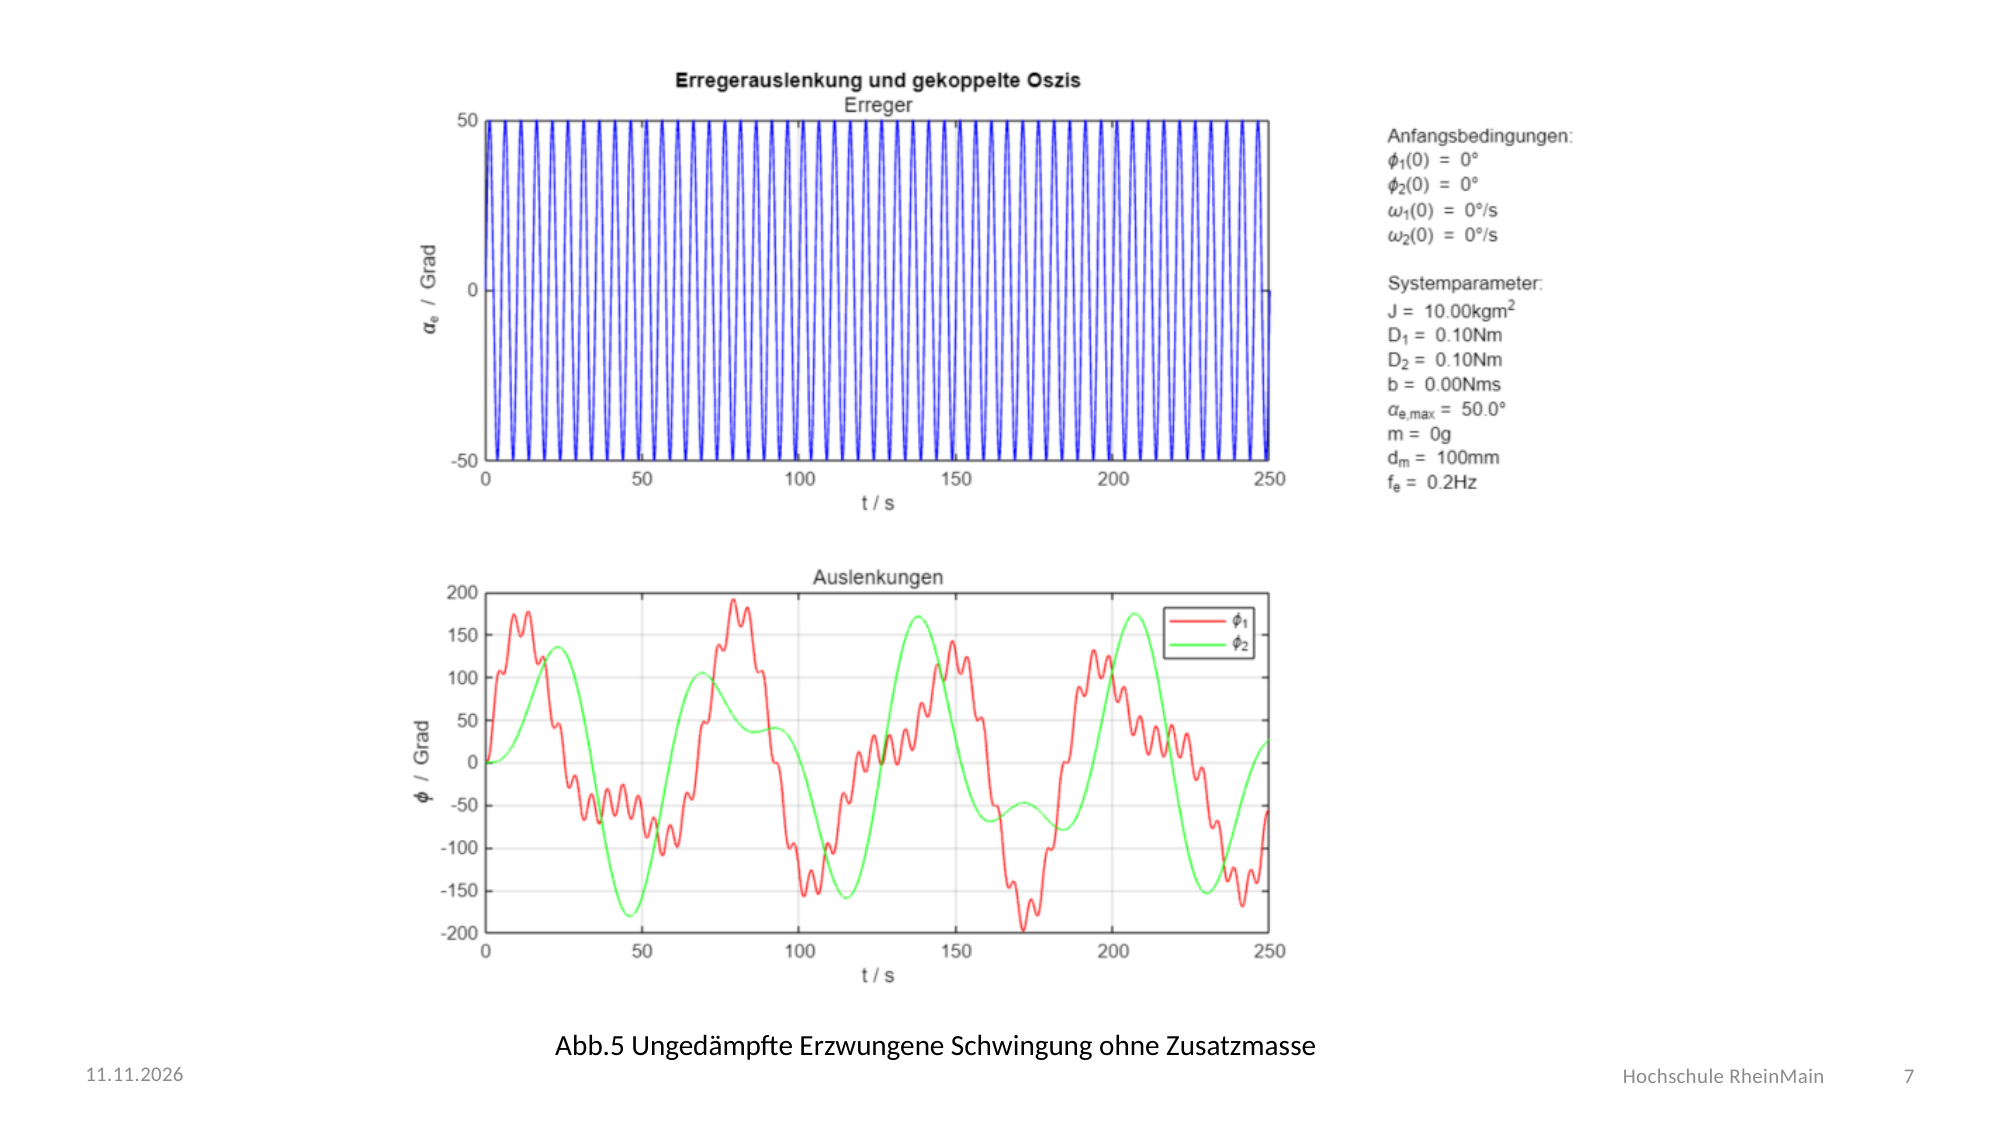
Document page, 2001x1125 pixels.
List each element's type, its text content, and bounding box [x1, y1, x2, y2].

text_box Abb.5 Ungedämpfte Erzwungene Schwingung ohne Zusatzmasse [540, 1019, 1339, 1069]
slide_number 7 [1845, 1059, 1915, 1090]
picture [401, 56, 1599, 1019]
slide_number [85, 1057, 326, 1088]
footer Hochschule RheinMain [1591, 1059, 1845, 1090]
